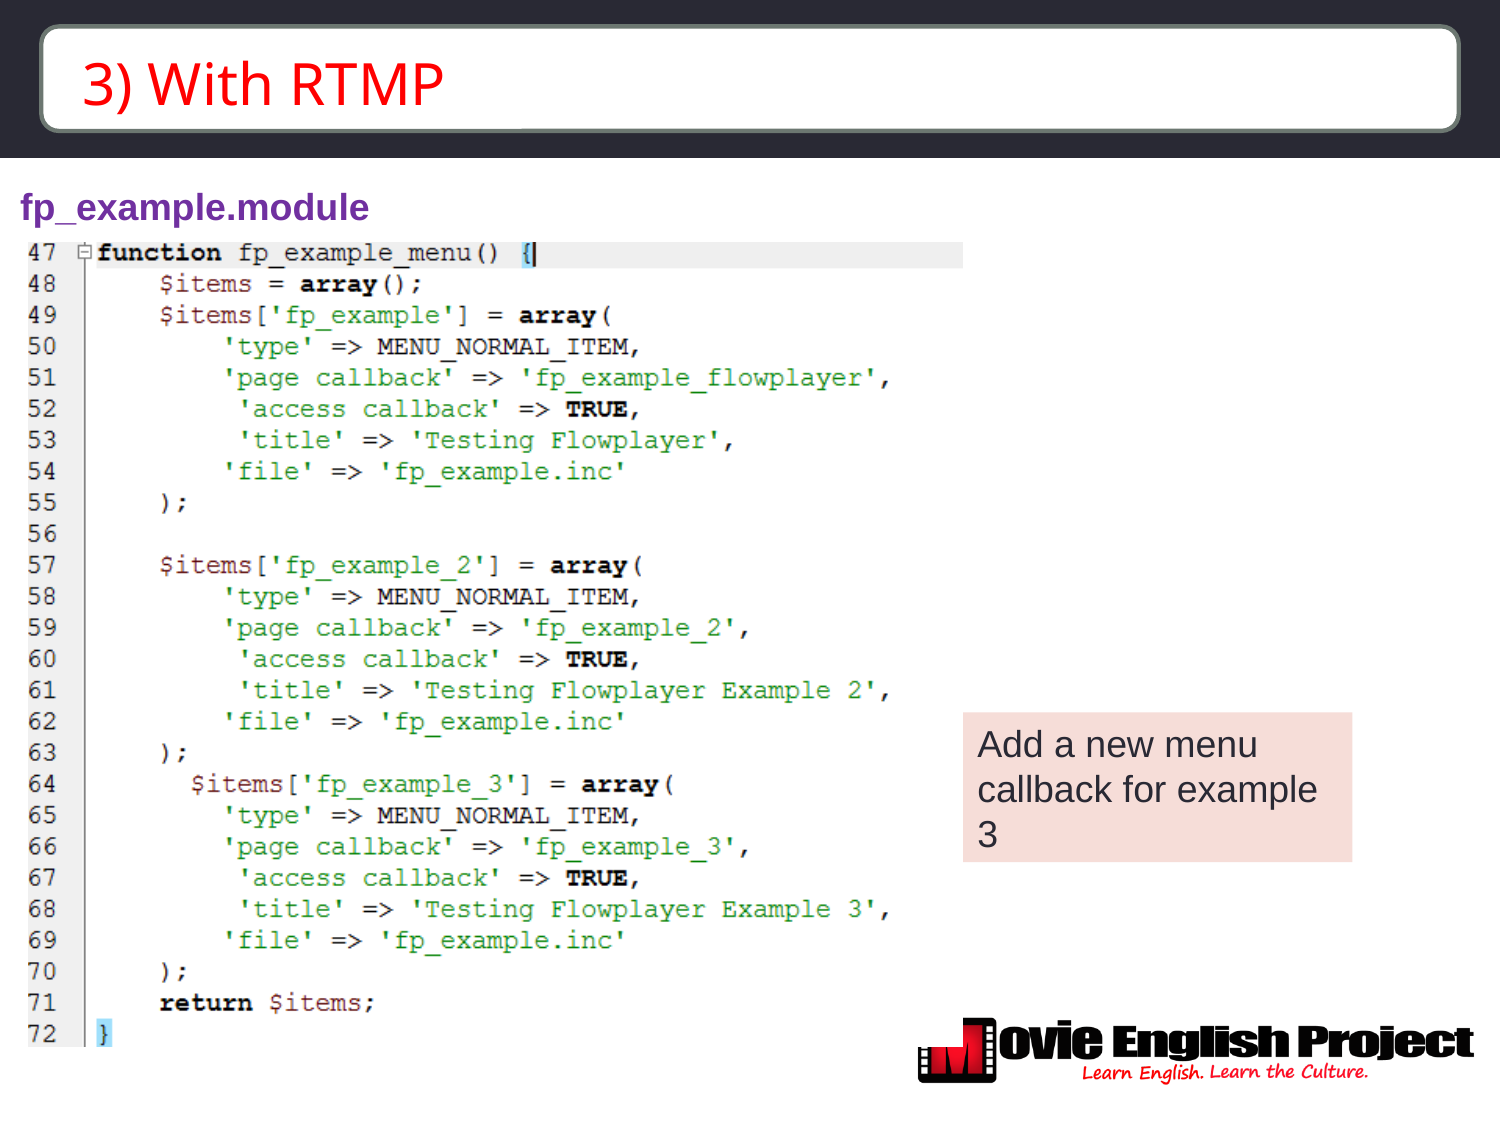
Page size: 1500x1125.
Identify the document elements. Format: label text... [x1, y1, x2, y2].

text_box fp_example.module [5, 175, 464, 236]
text_box Add a new menu callback for example 3 [971, 712, 1353, 863]
picture [27, 241, 1500, 1093]
text_box 3) With RTMP [67, 39, 1400, 125]
